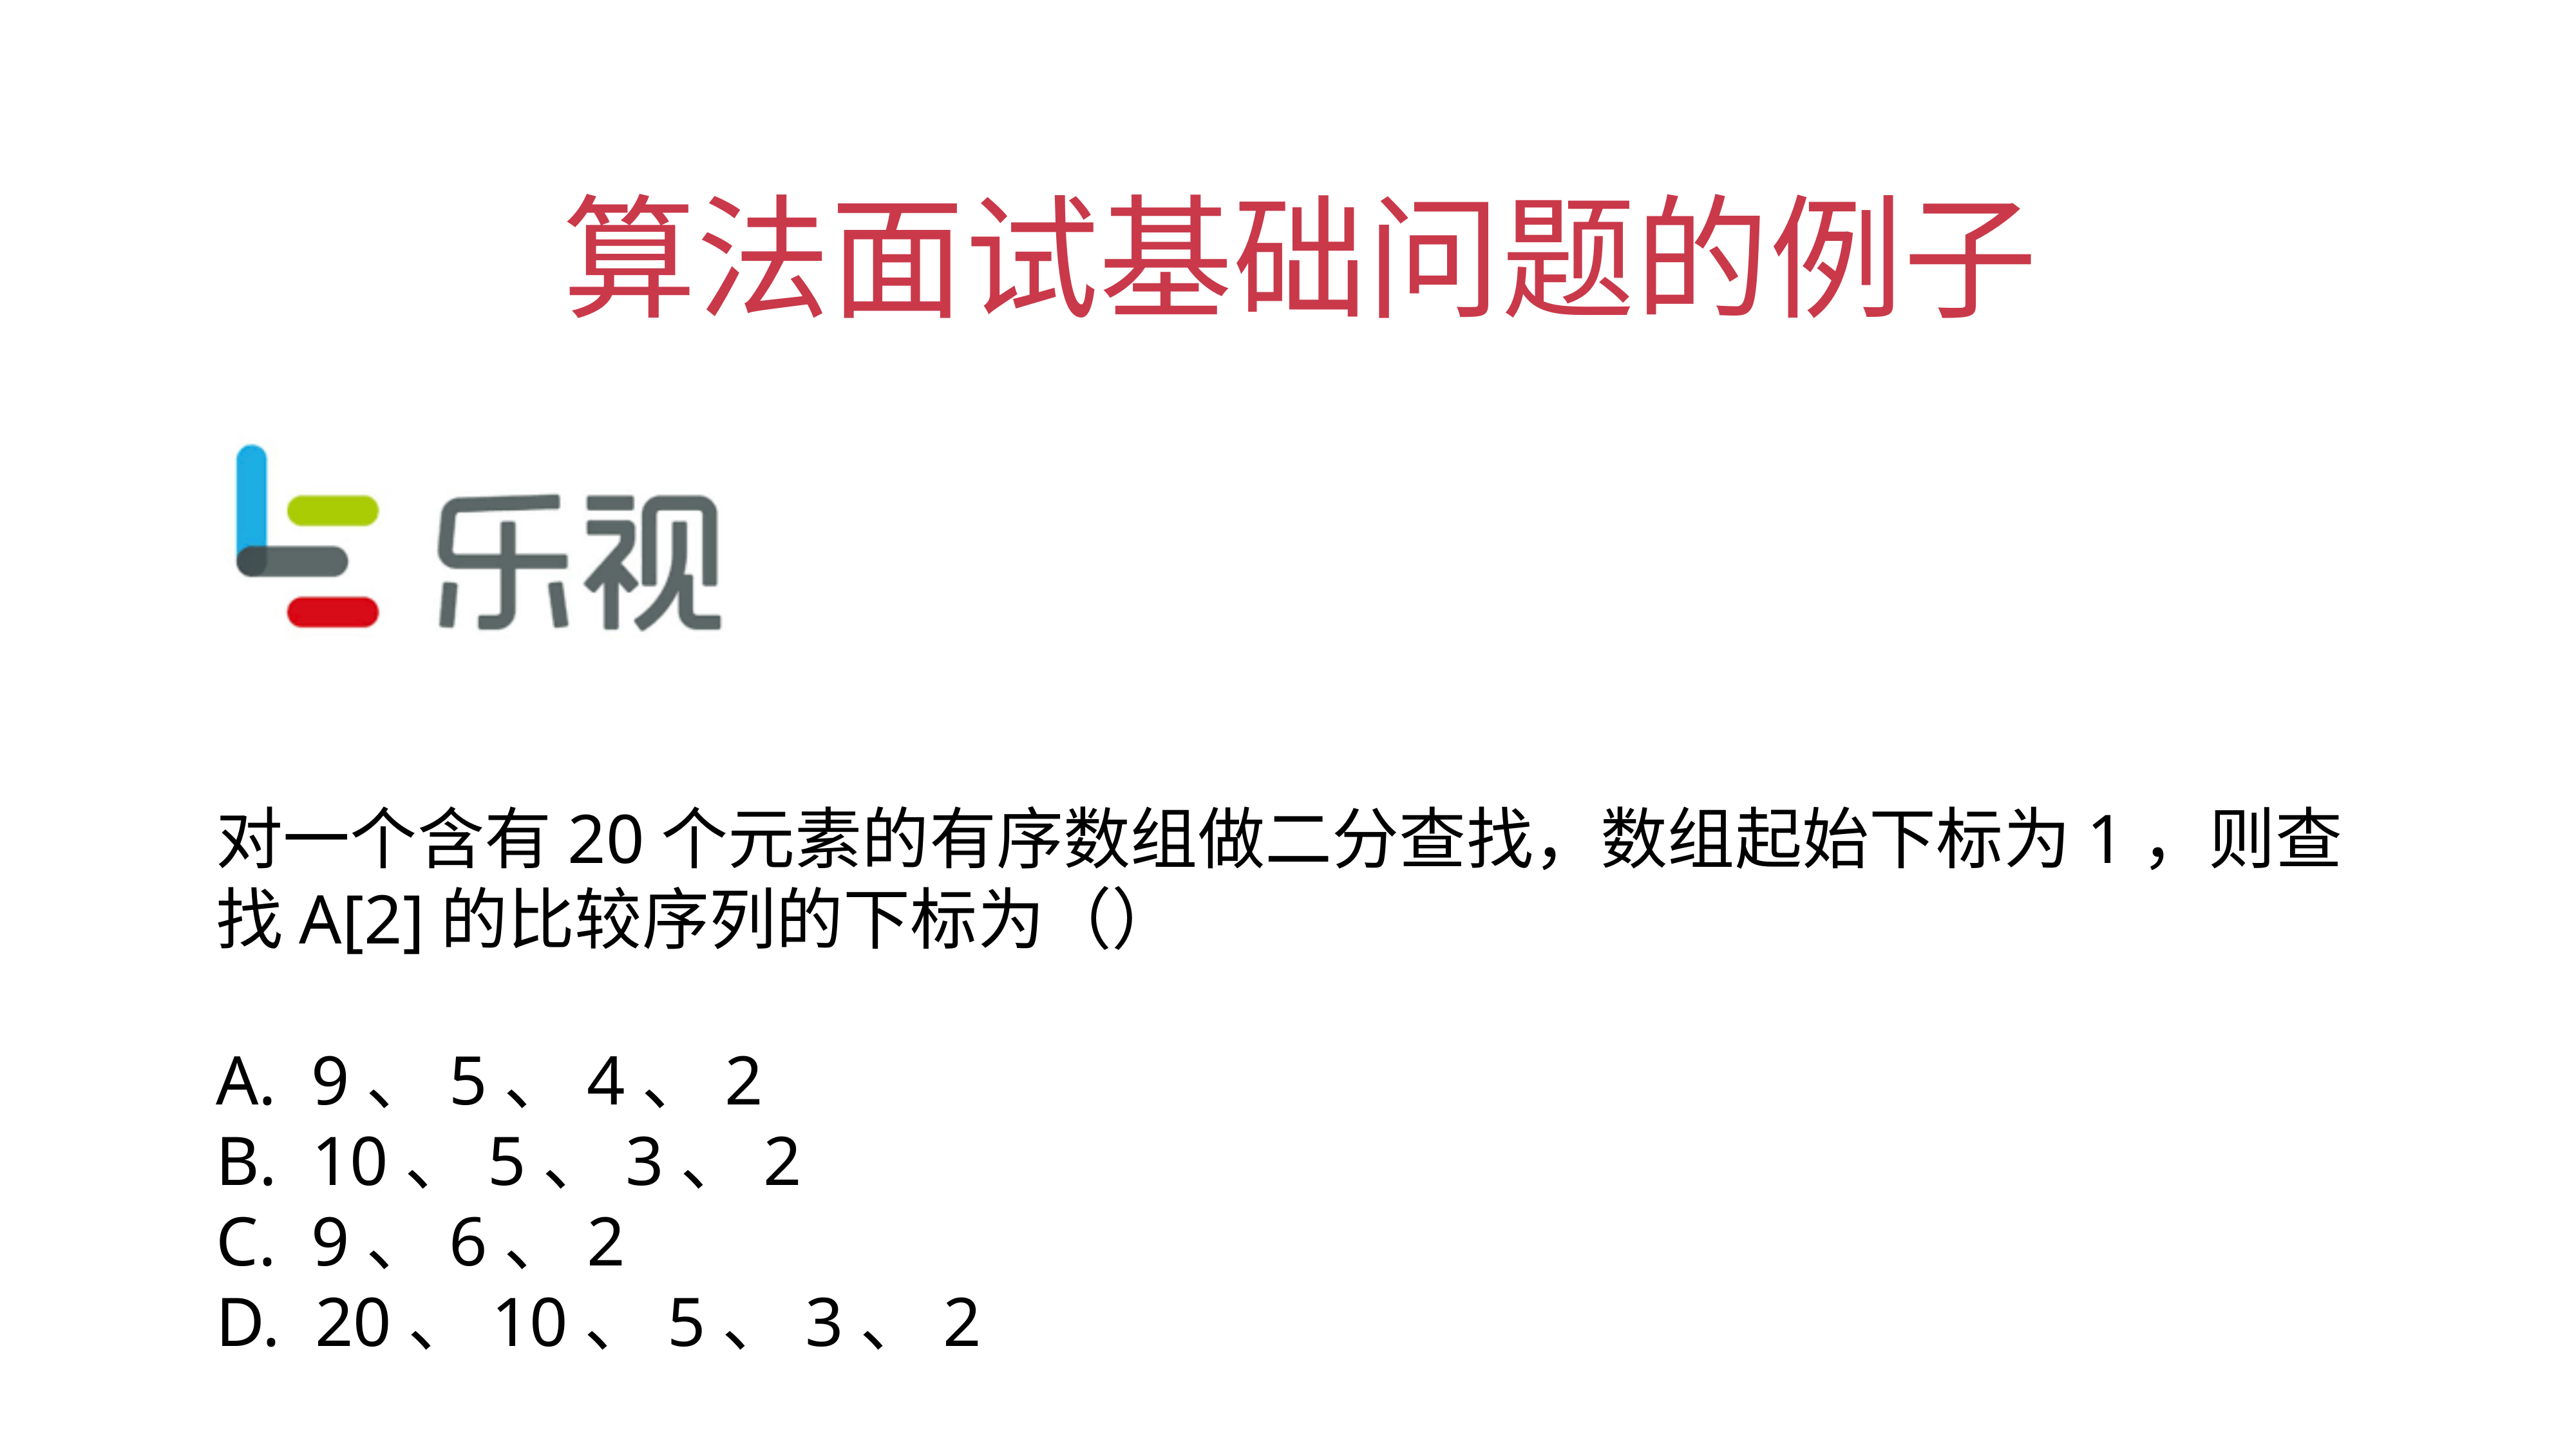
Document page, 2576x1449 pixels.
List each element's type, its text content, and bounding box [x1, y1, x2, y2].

picture [189, 404, 775, 730]
text_box 对一个含有20个元素的有序数组做二分查找，数组起始下标为1，则查找A[2]的比较序列的下标为（） A. 9、5、4、2 B. 10、5、3、2 C. 9、6、2 D. 20、10、5、3、2 [211, 790, 2365, 1365]
title 算法面试基础问题的例子 [187, 124, 2389, 340]
